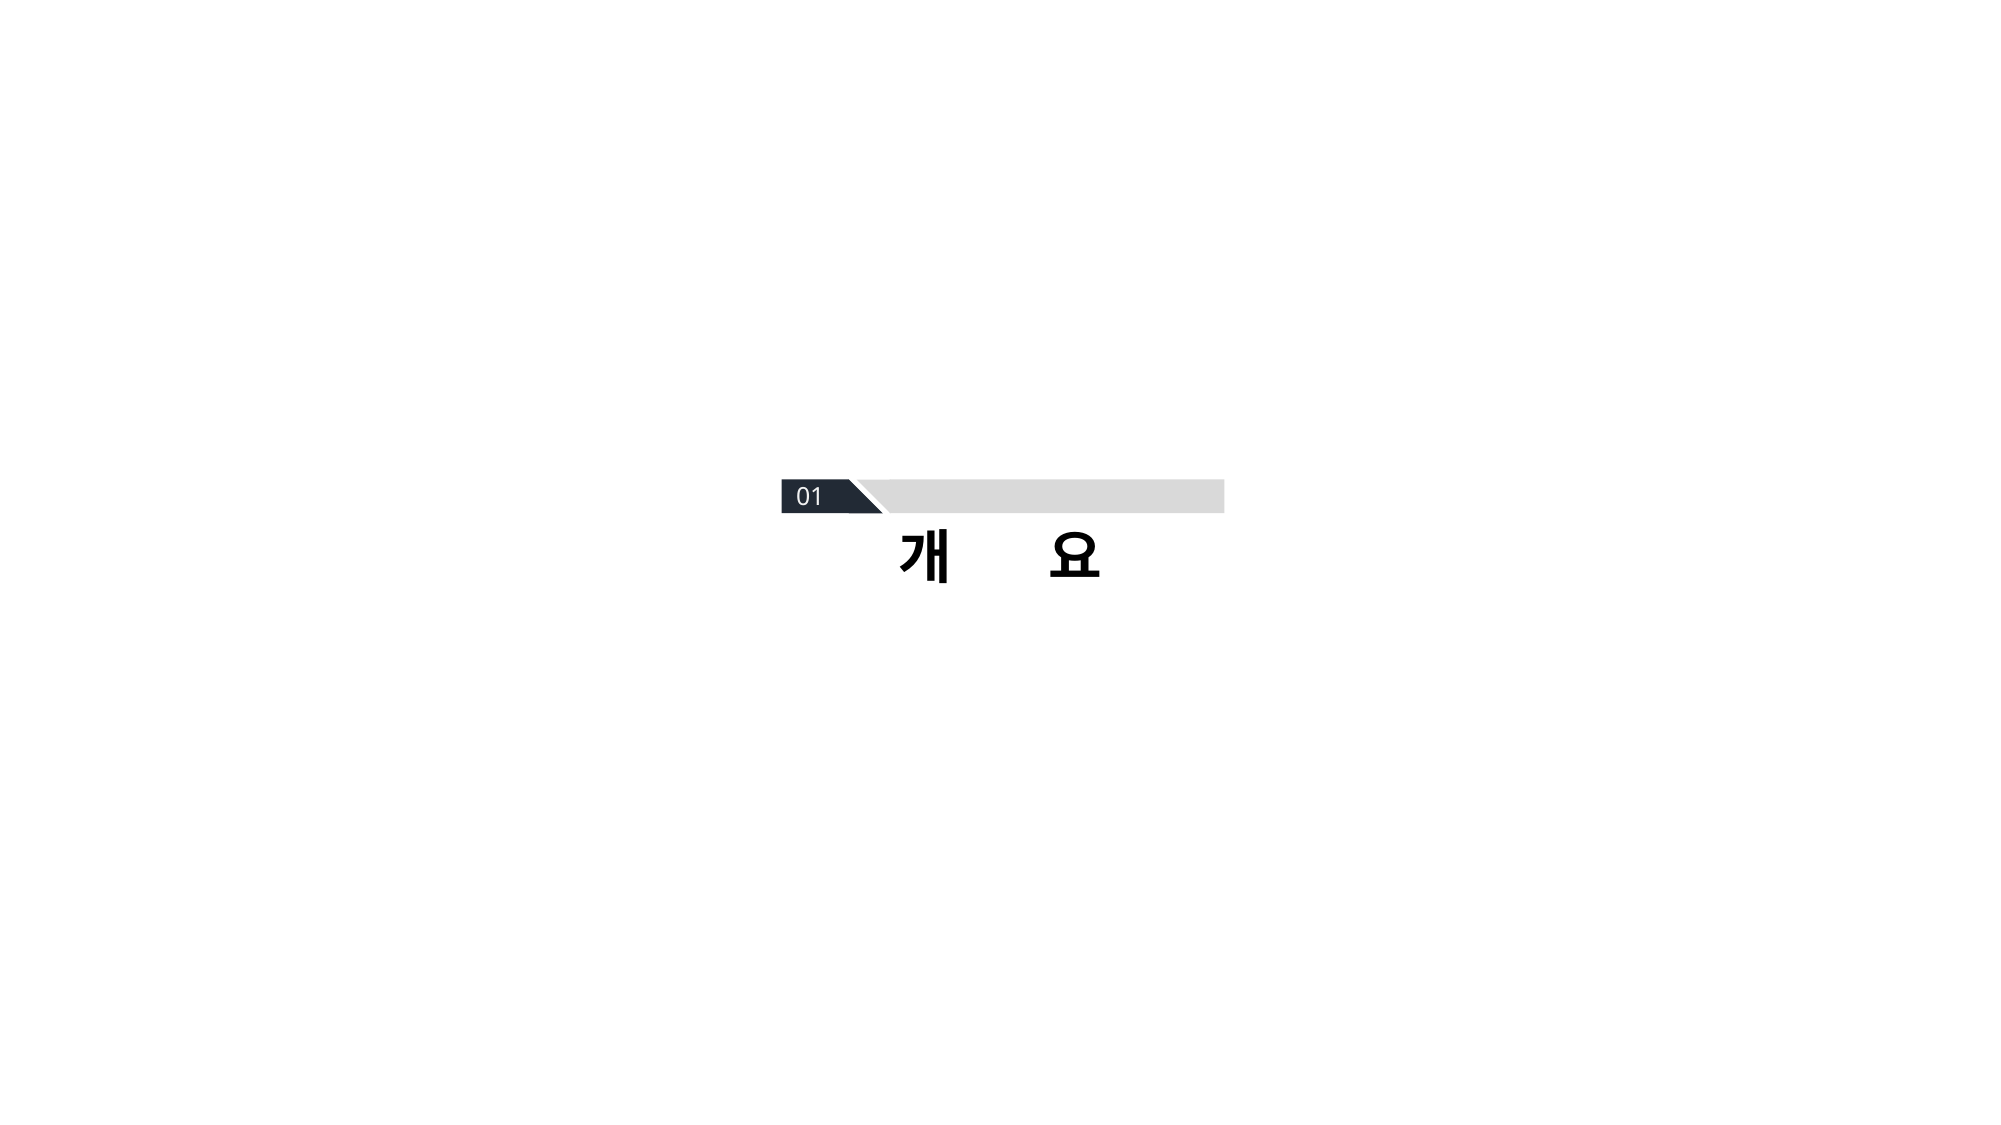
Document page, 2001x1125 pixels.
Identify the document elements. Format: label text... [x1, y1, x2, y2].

text_box 01 [781, 472, 986, 518]
text_box 개 요 [551, 513, 1450, 598]
text_box [986, 478, 1225, 514]
